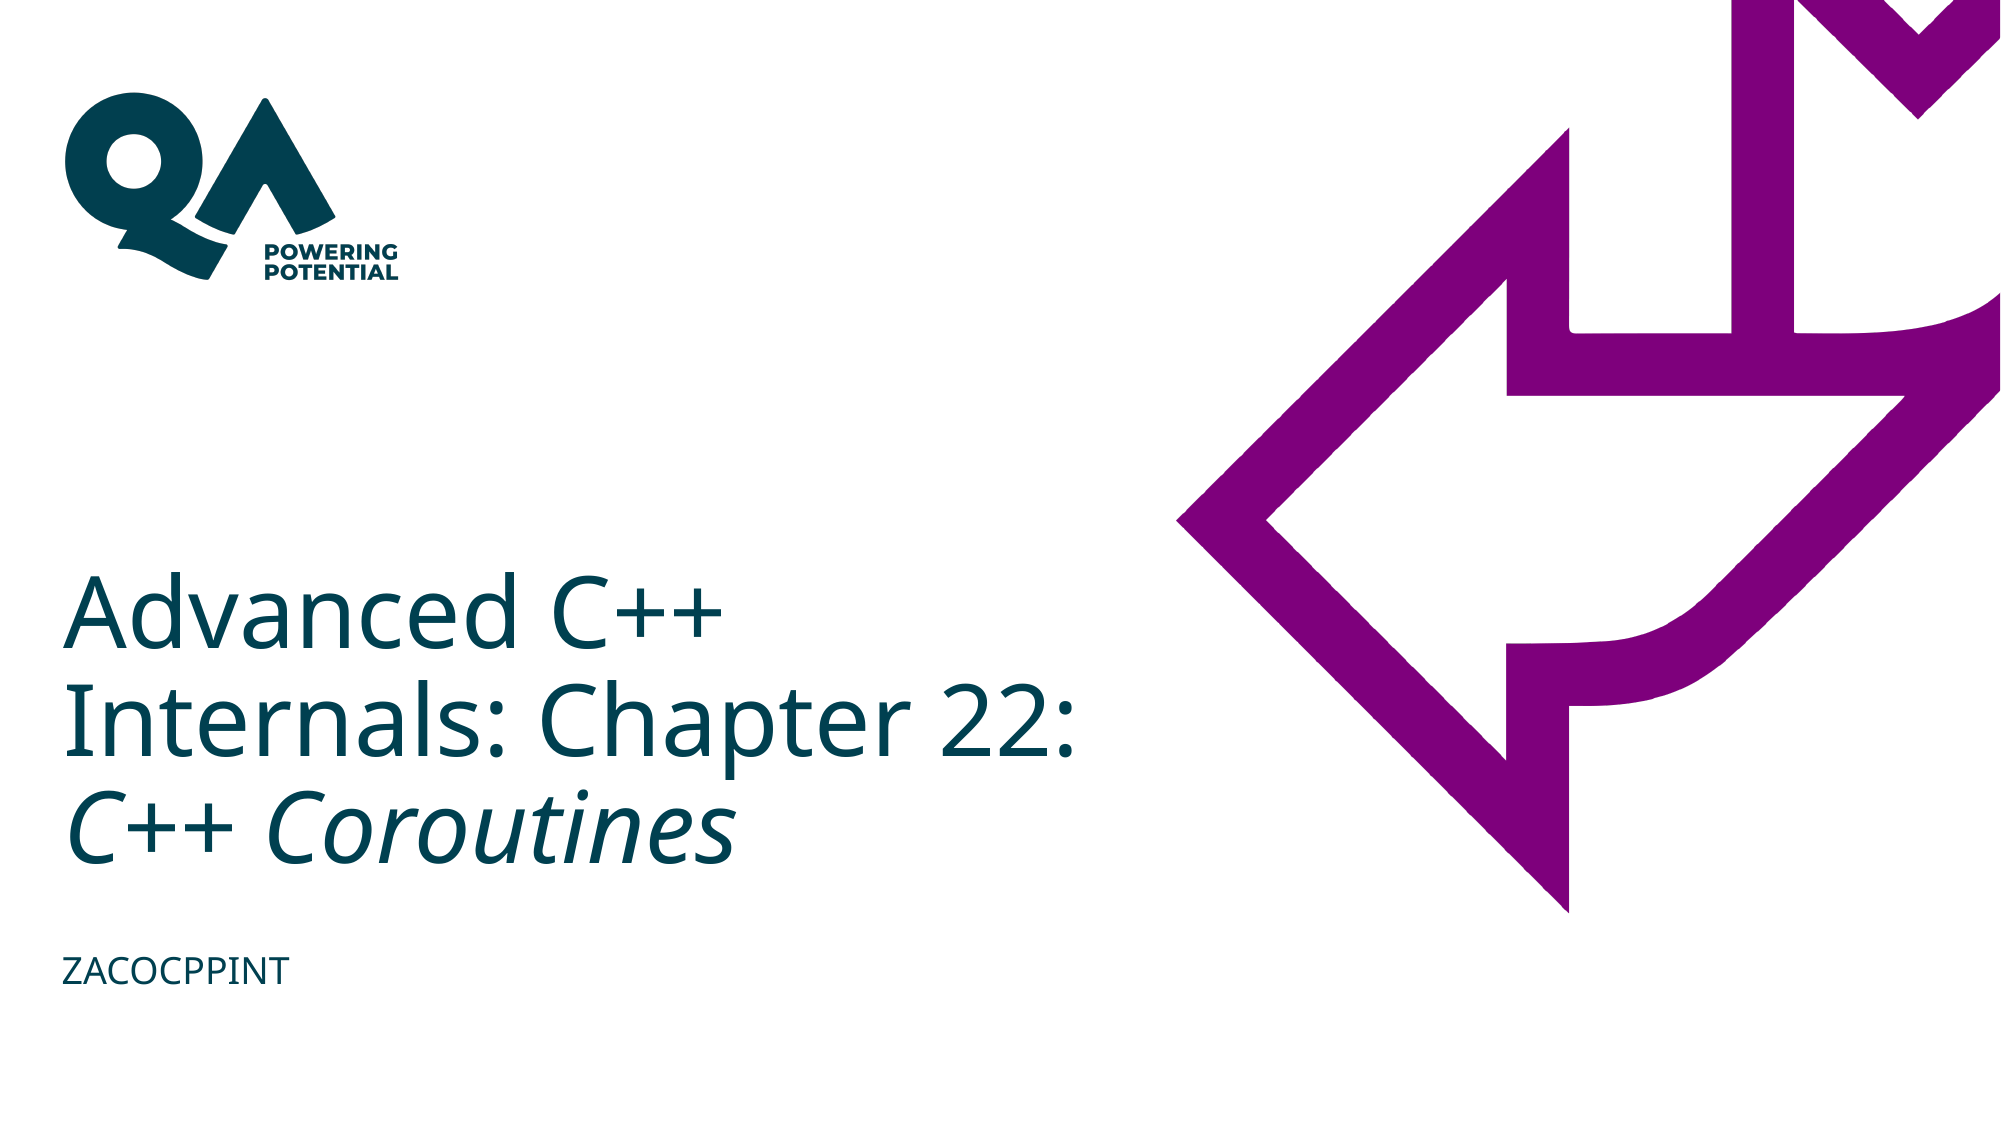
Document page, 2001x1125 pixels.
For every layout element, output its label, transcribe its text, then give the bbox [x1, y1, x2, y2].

title Advanced C++ Internals: Chapter 22: C++ Coroutines [63, 561, 1146, 946]
list ZACOCPPINT [61, 946, 1146, 1059]
picture [13, 49, 447, 314]
picture [1164, 0, 2001, 925]
